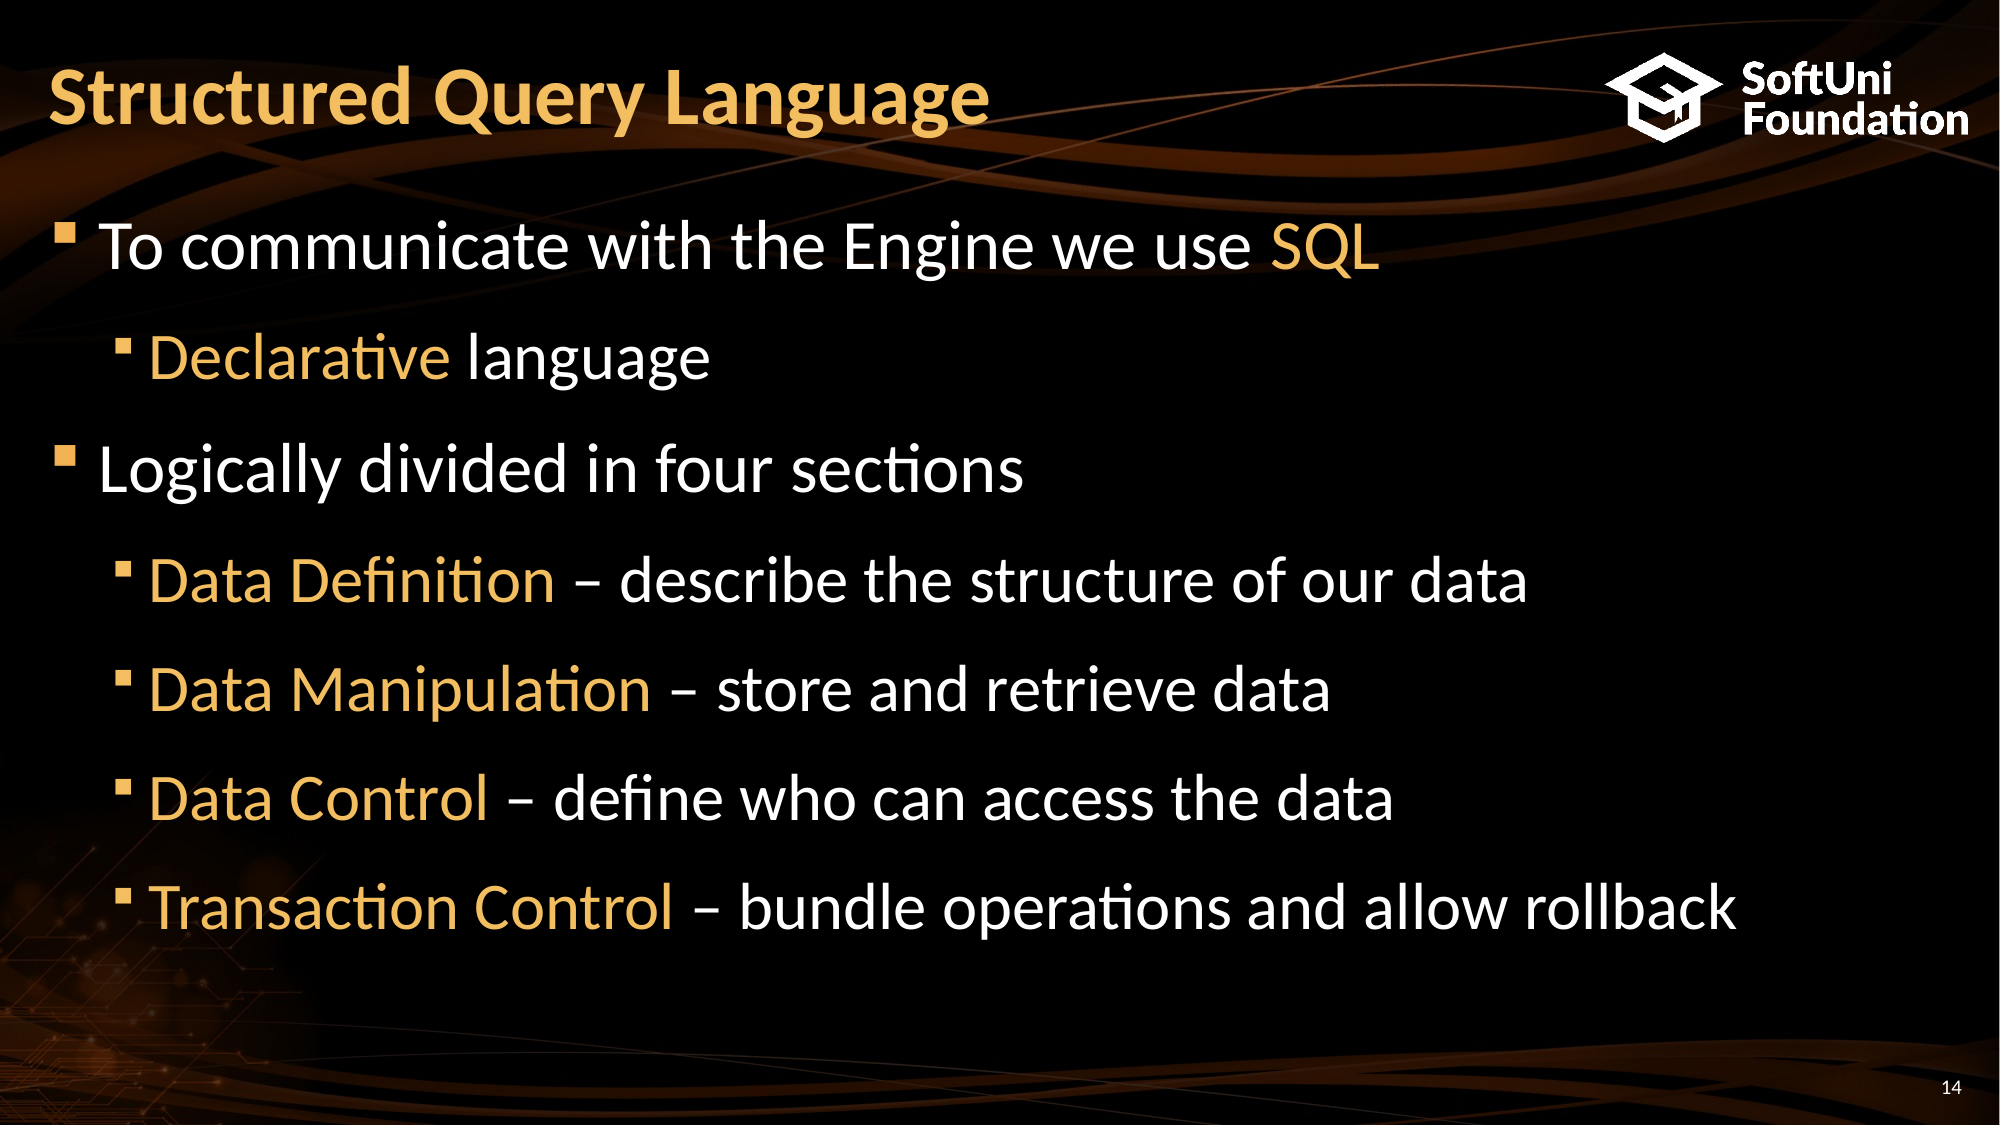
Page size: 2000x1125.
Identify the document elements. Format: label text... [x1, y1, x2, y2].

list To communicate with the Engine we use SQL Declarative language Logically divided in four sections Data Definition – describe the structure of our data Data Manipulation – store and retrieve data Data Control – define who can access the data Transaction Control – bundle operations and allow rollback [31, 188, 1968, 1103]
picture [0, 0, 2000, 1125]
title Structured Query Language [30, 6, 1602, 189]
